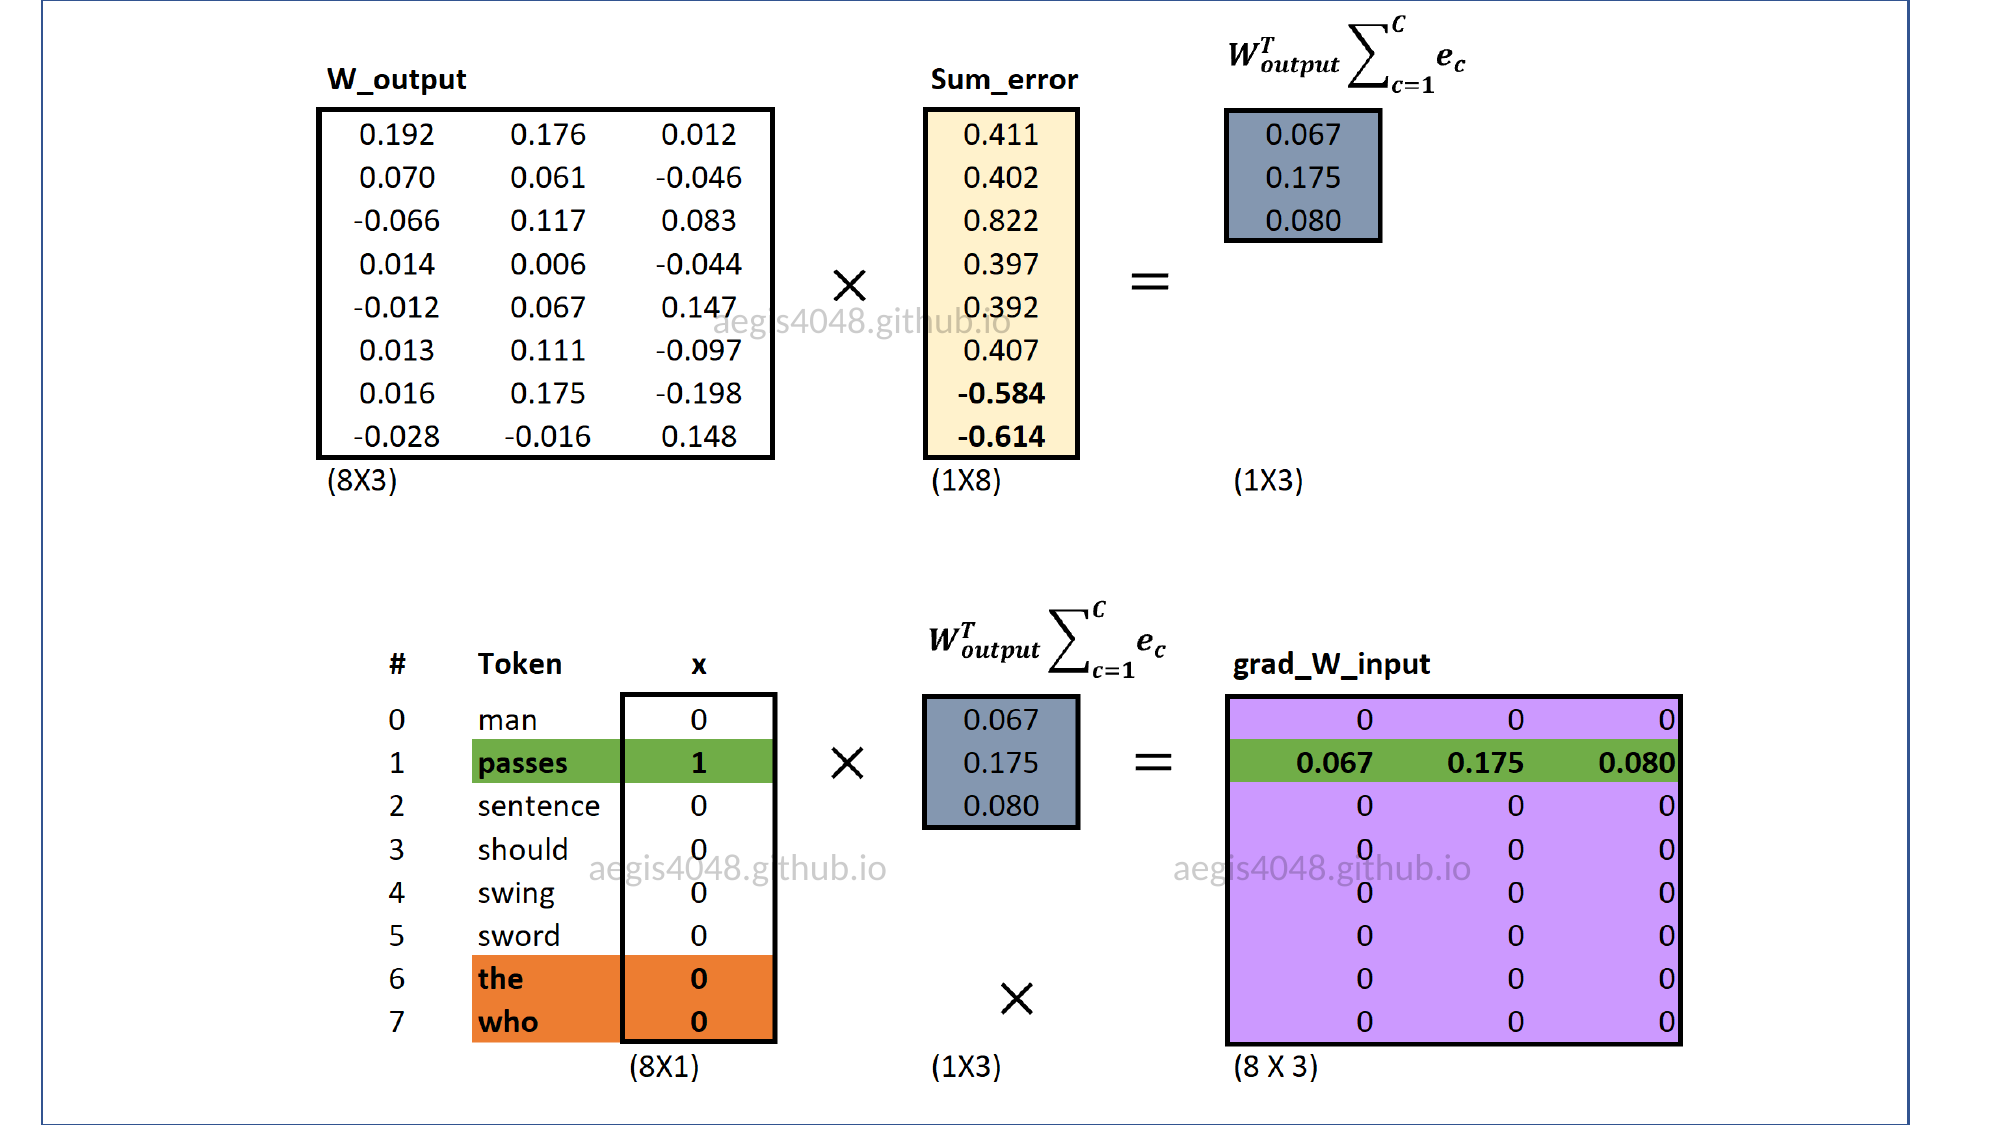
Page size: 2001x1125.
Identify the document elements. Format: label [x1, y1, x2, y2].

picture [310, 7, 1690, 1103]
text_box [41, 0, 1910, 1125]
